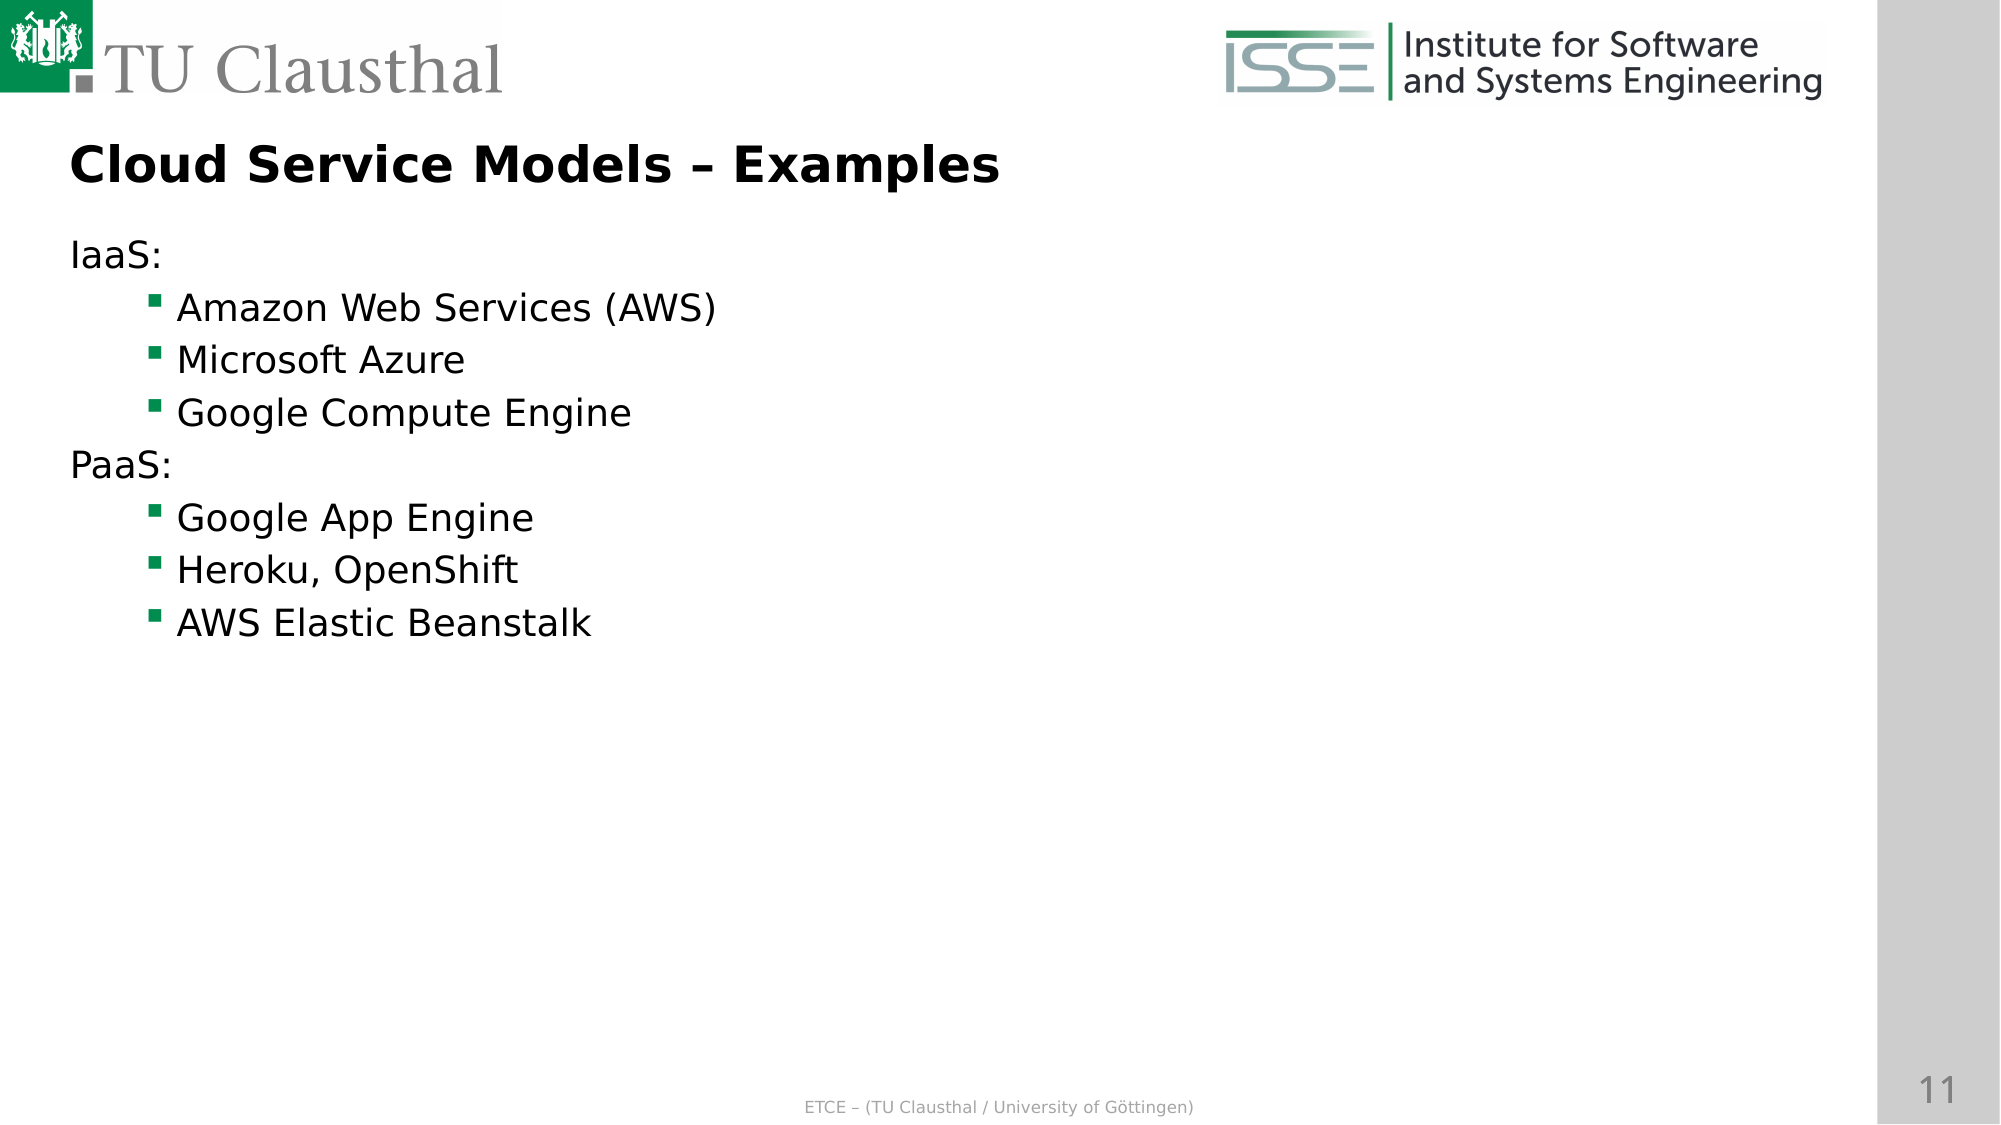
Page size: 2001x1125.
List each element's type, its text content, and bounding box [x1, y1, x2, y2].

picture [1218, 22, 1827, 107]
picture [0, 0, 502, 93]
text_box IaaS: Amazon Web Services (AWS) Microsoft Azure Google Compute Engine PaaS: Google App Engine Heroku, OpenShift AWS Elastic Beanstalk SaaS: Google Apps Dropbox Cisco Webex Salesforce GoToMeeting Zoom [54, 208, 1819, 1035]
text_box Cloud Service Models – Examples [54, 125, 1819, 208]
